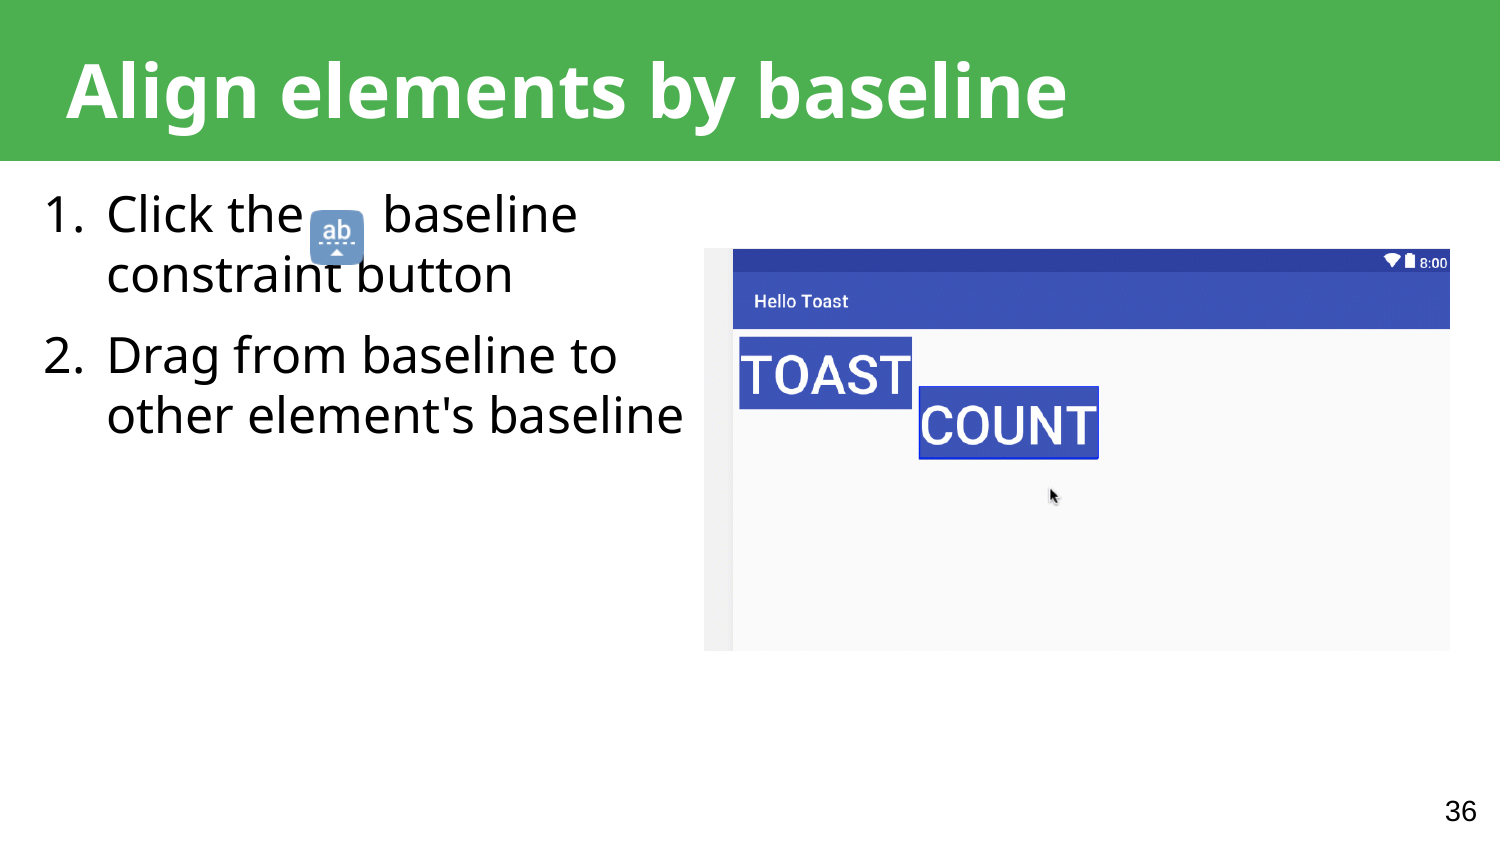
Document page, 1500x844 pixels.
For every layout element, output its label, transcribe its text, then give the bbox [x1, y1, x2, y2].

text_box Click the baseline constraint button Drag from baseline to other element's baseline [15, 167, 705, 732]
slide_number 36 [1402, 777, 1493, 842]
picture [309, 210, 364, 265]
picture [704, 248, 1451, 652]
title Align elements by baseline [51, 28, 1472, 122]
